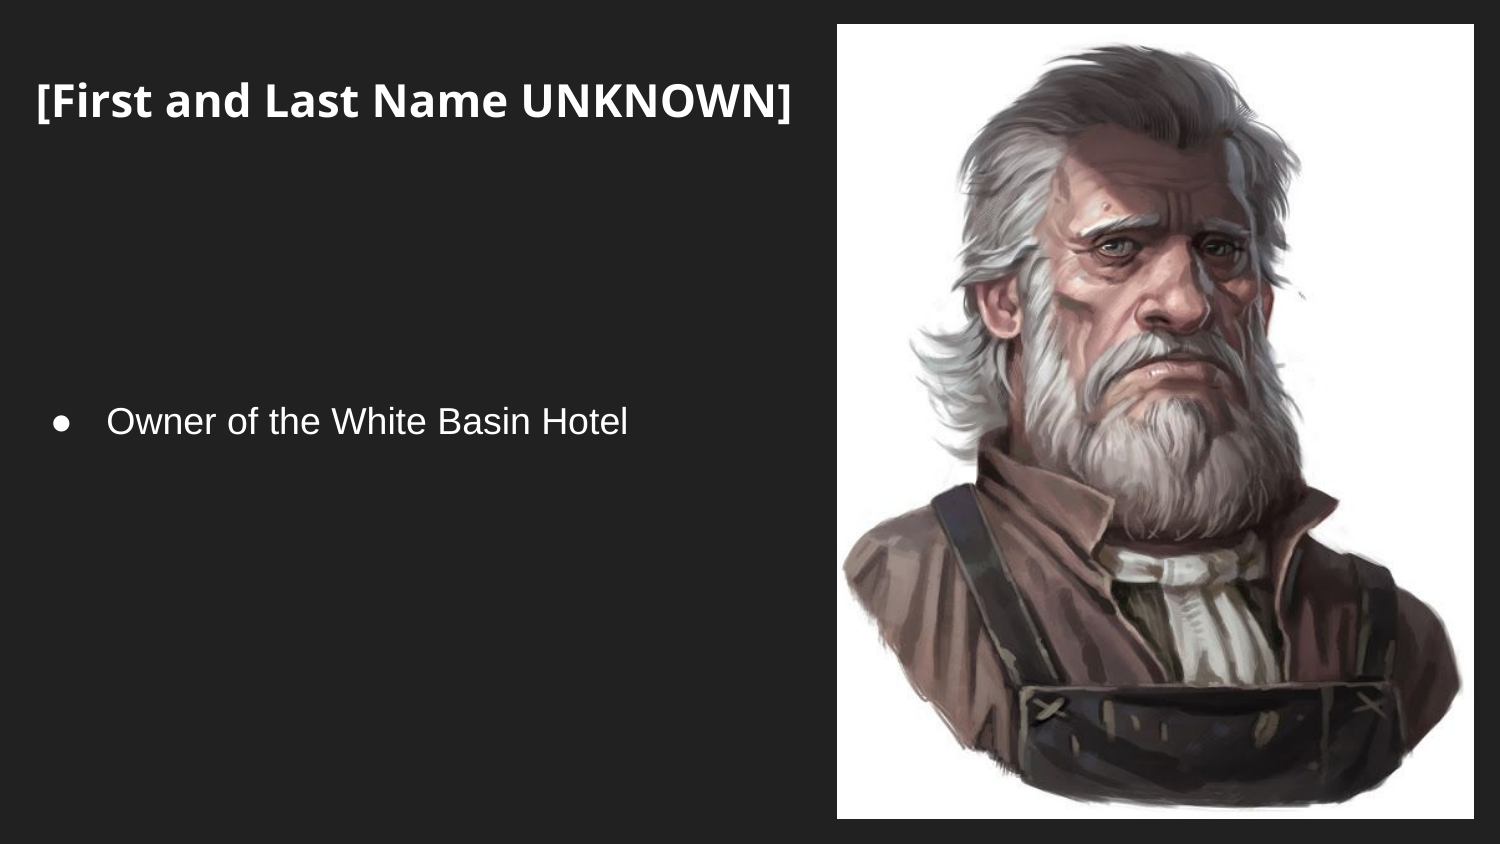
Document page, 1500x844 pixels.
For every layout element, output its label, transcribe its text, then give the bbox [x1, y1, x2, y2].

list [First and Last Name UNKNOWN] [16, 50, 813, 149]
list Owner of the White Basin Hotel [16, 149, 813, 694]
picture [837, 24, 1474, 819]
